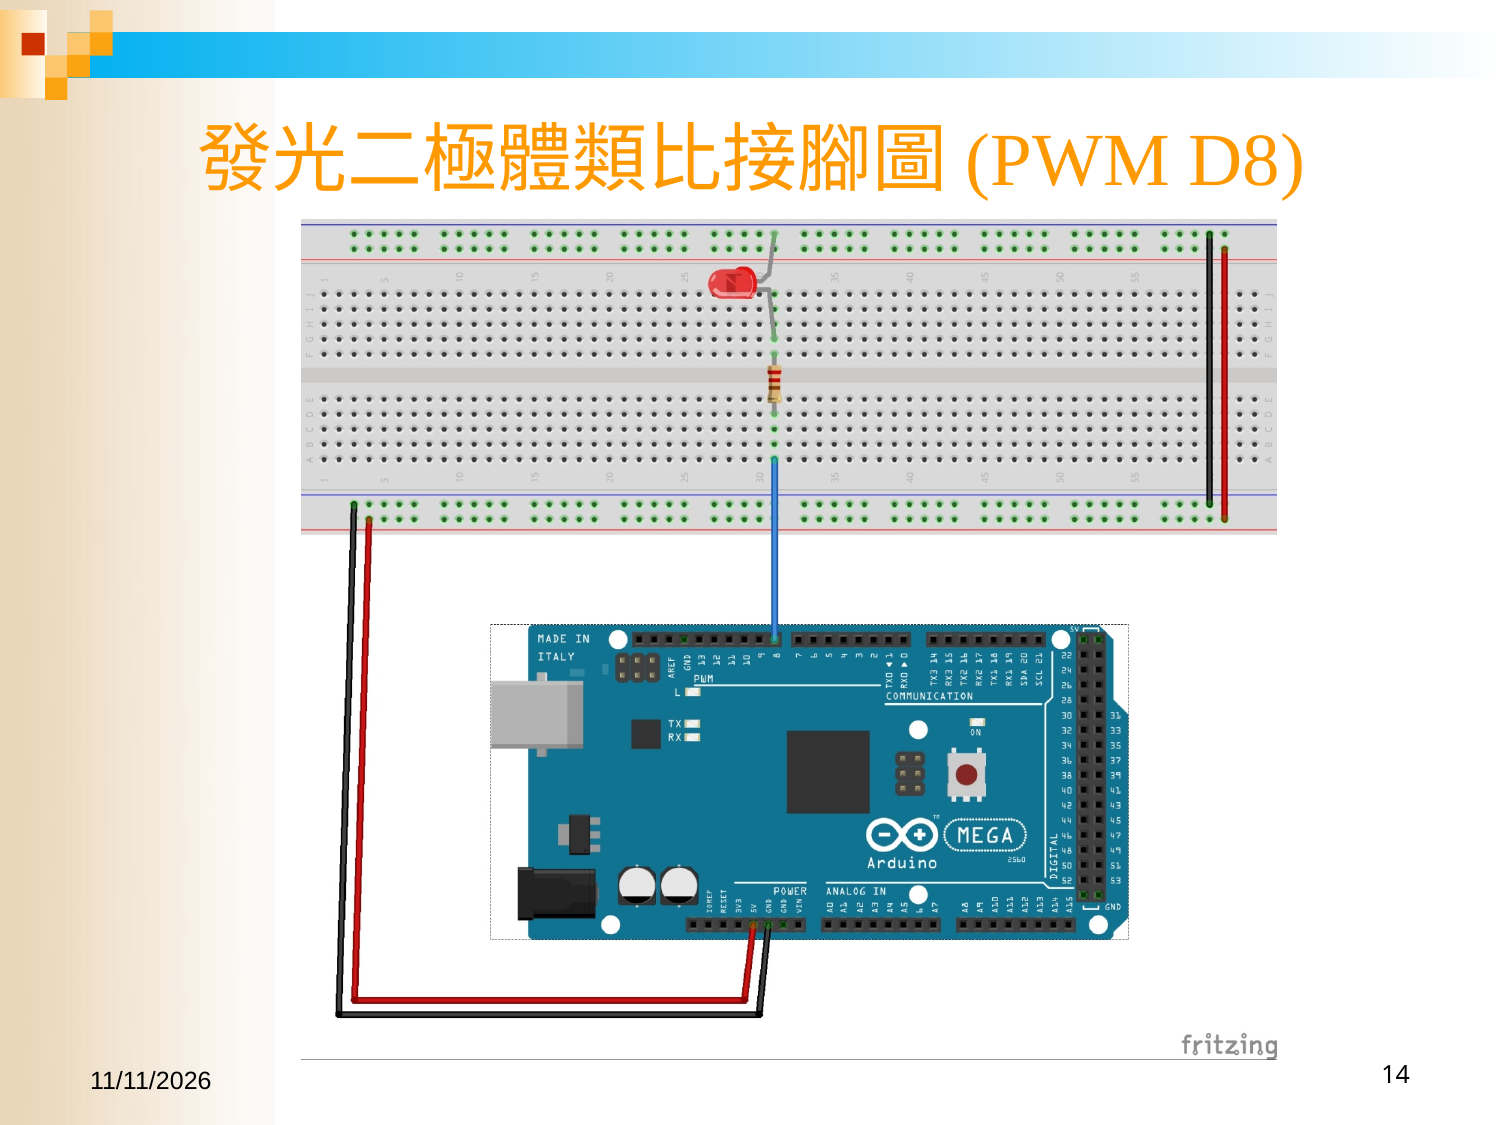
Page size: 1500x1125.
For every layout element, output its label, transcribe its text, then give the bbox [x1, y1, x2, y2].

picture [300, 219, 1277, 1061]
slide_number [75, 1024, 425, 1103]
title 發光二極體類比接腳圖(PWM D8) [76, 42, 1427, 268]
slide_number 14 [1074, 1025, 1425, 1100]
